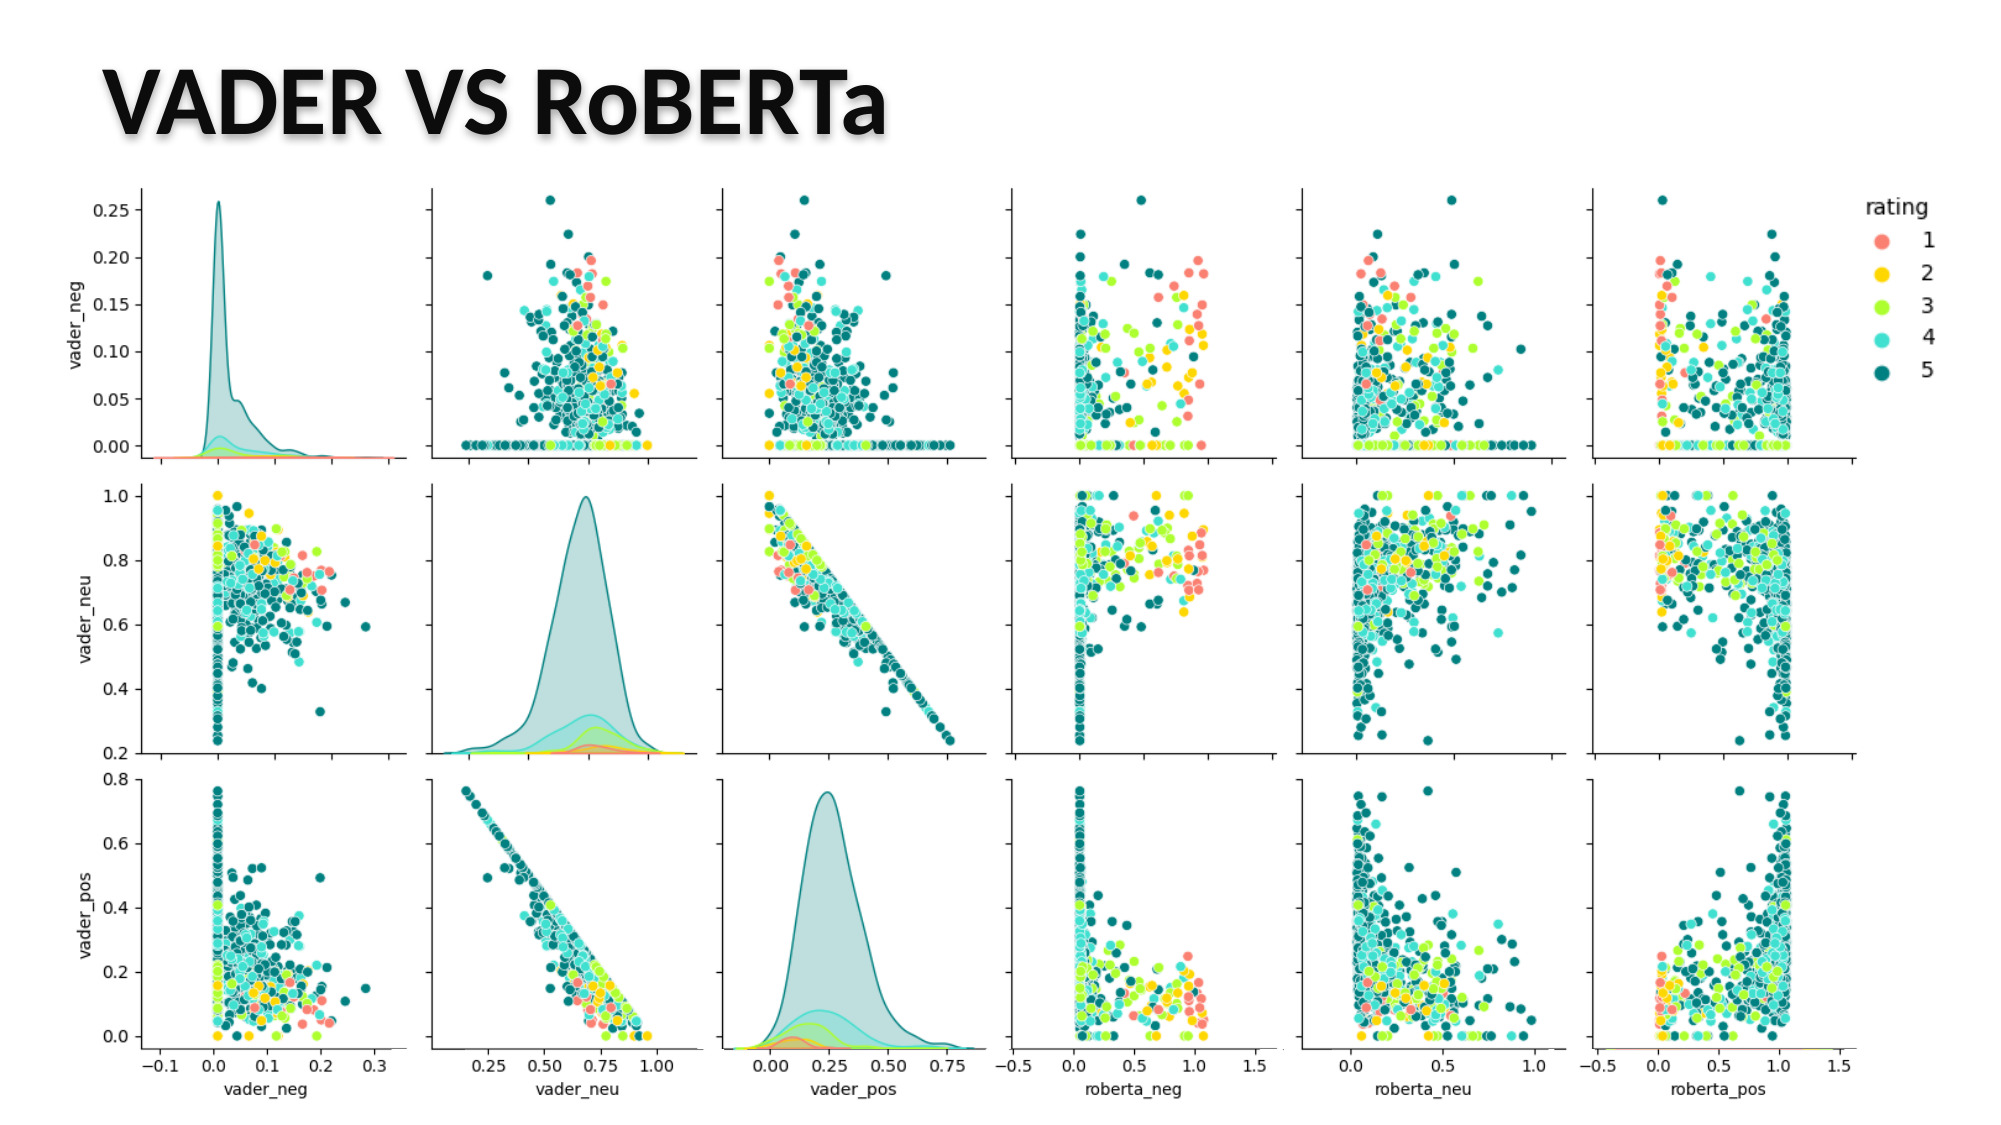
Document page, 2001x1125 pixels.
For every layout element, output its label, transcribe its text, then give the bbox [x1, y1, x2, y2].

title VADER VS RoBERTa [87, 40, 1813, 169]
picture [1850, 170, 1954, 402]
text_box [61, 170, 1864, 1110]
